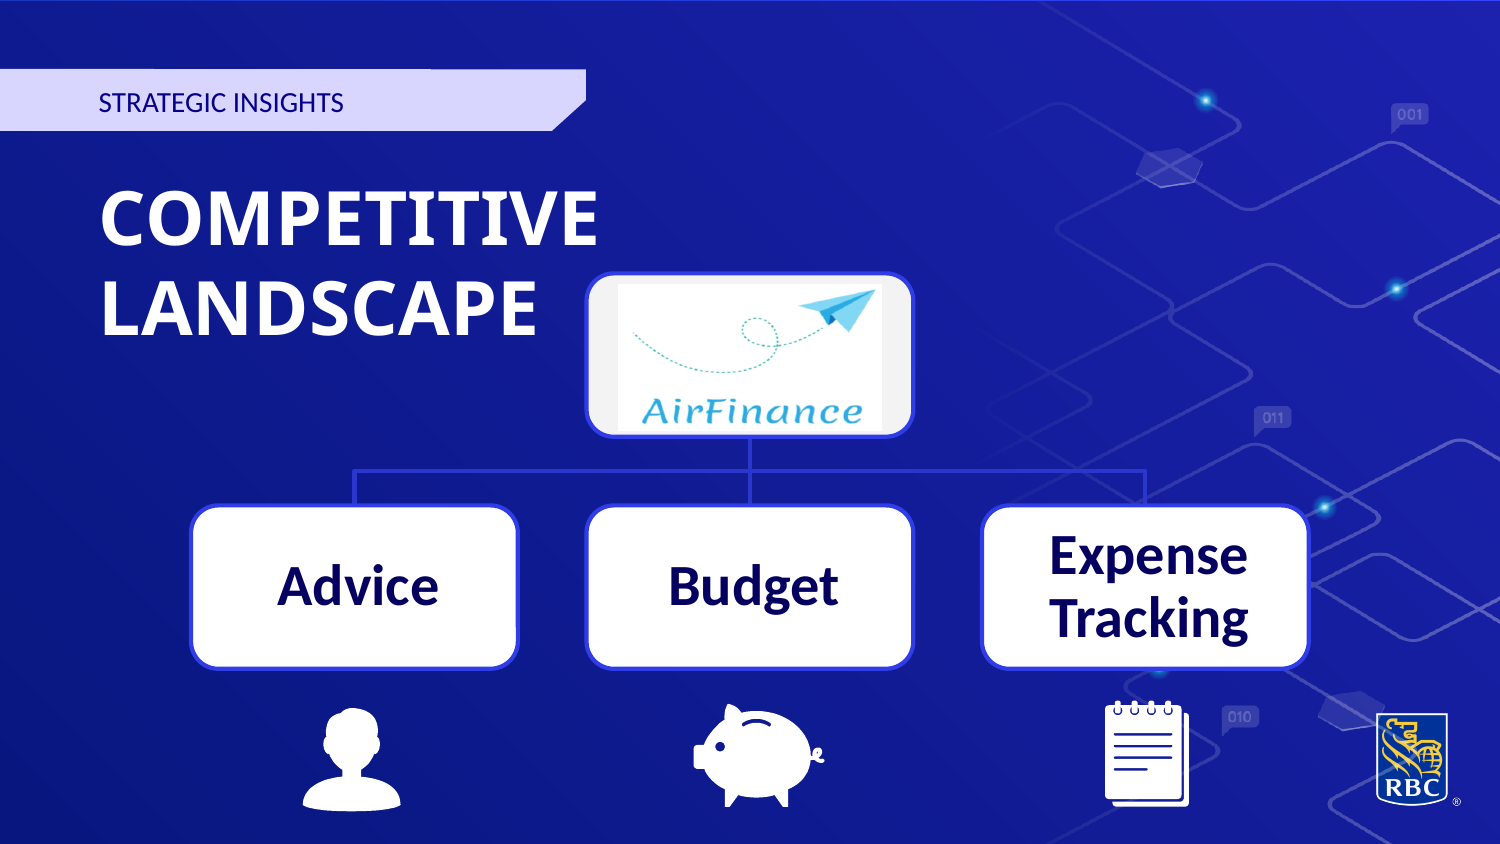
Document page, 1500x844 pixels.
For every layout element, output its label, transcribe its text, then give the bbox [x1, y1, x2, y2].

text_box [302, 758, 401, 812]
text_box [1104, 700, 1190, 807]
text_box [693, 758, 825, 807]
text_box COMPETITIVE LANDSCAPE [83, 163, 1071, 304]
picture [0, 0, 1500, 844]
text_box [0, 66, 589, 133]
text_box STRATEGIC INSIGHTS [83, 76, 549, 127]
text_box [190, 192, 1310, 750]
